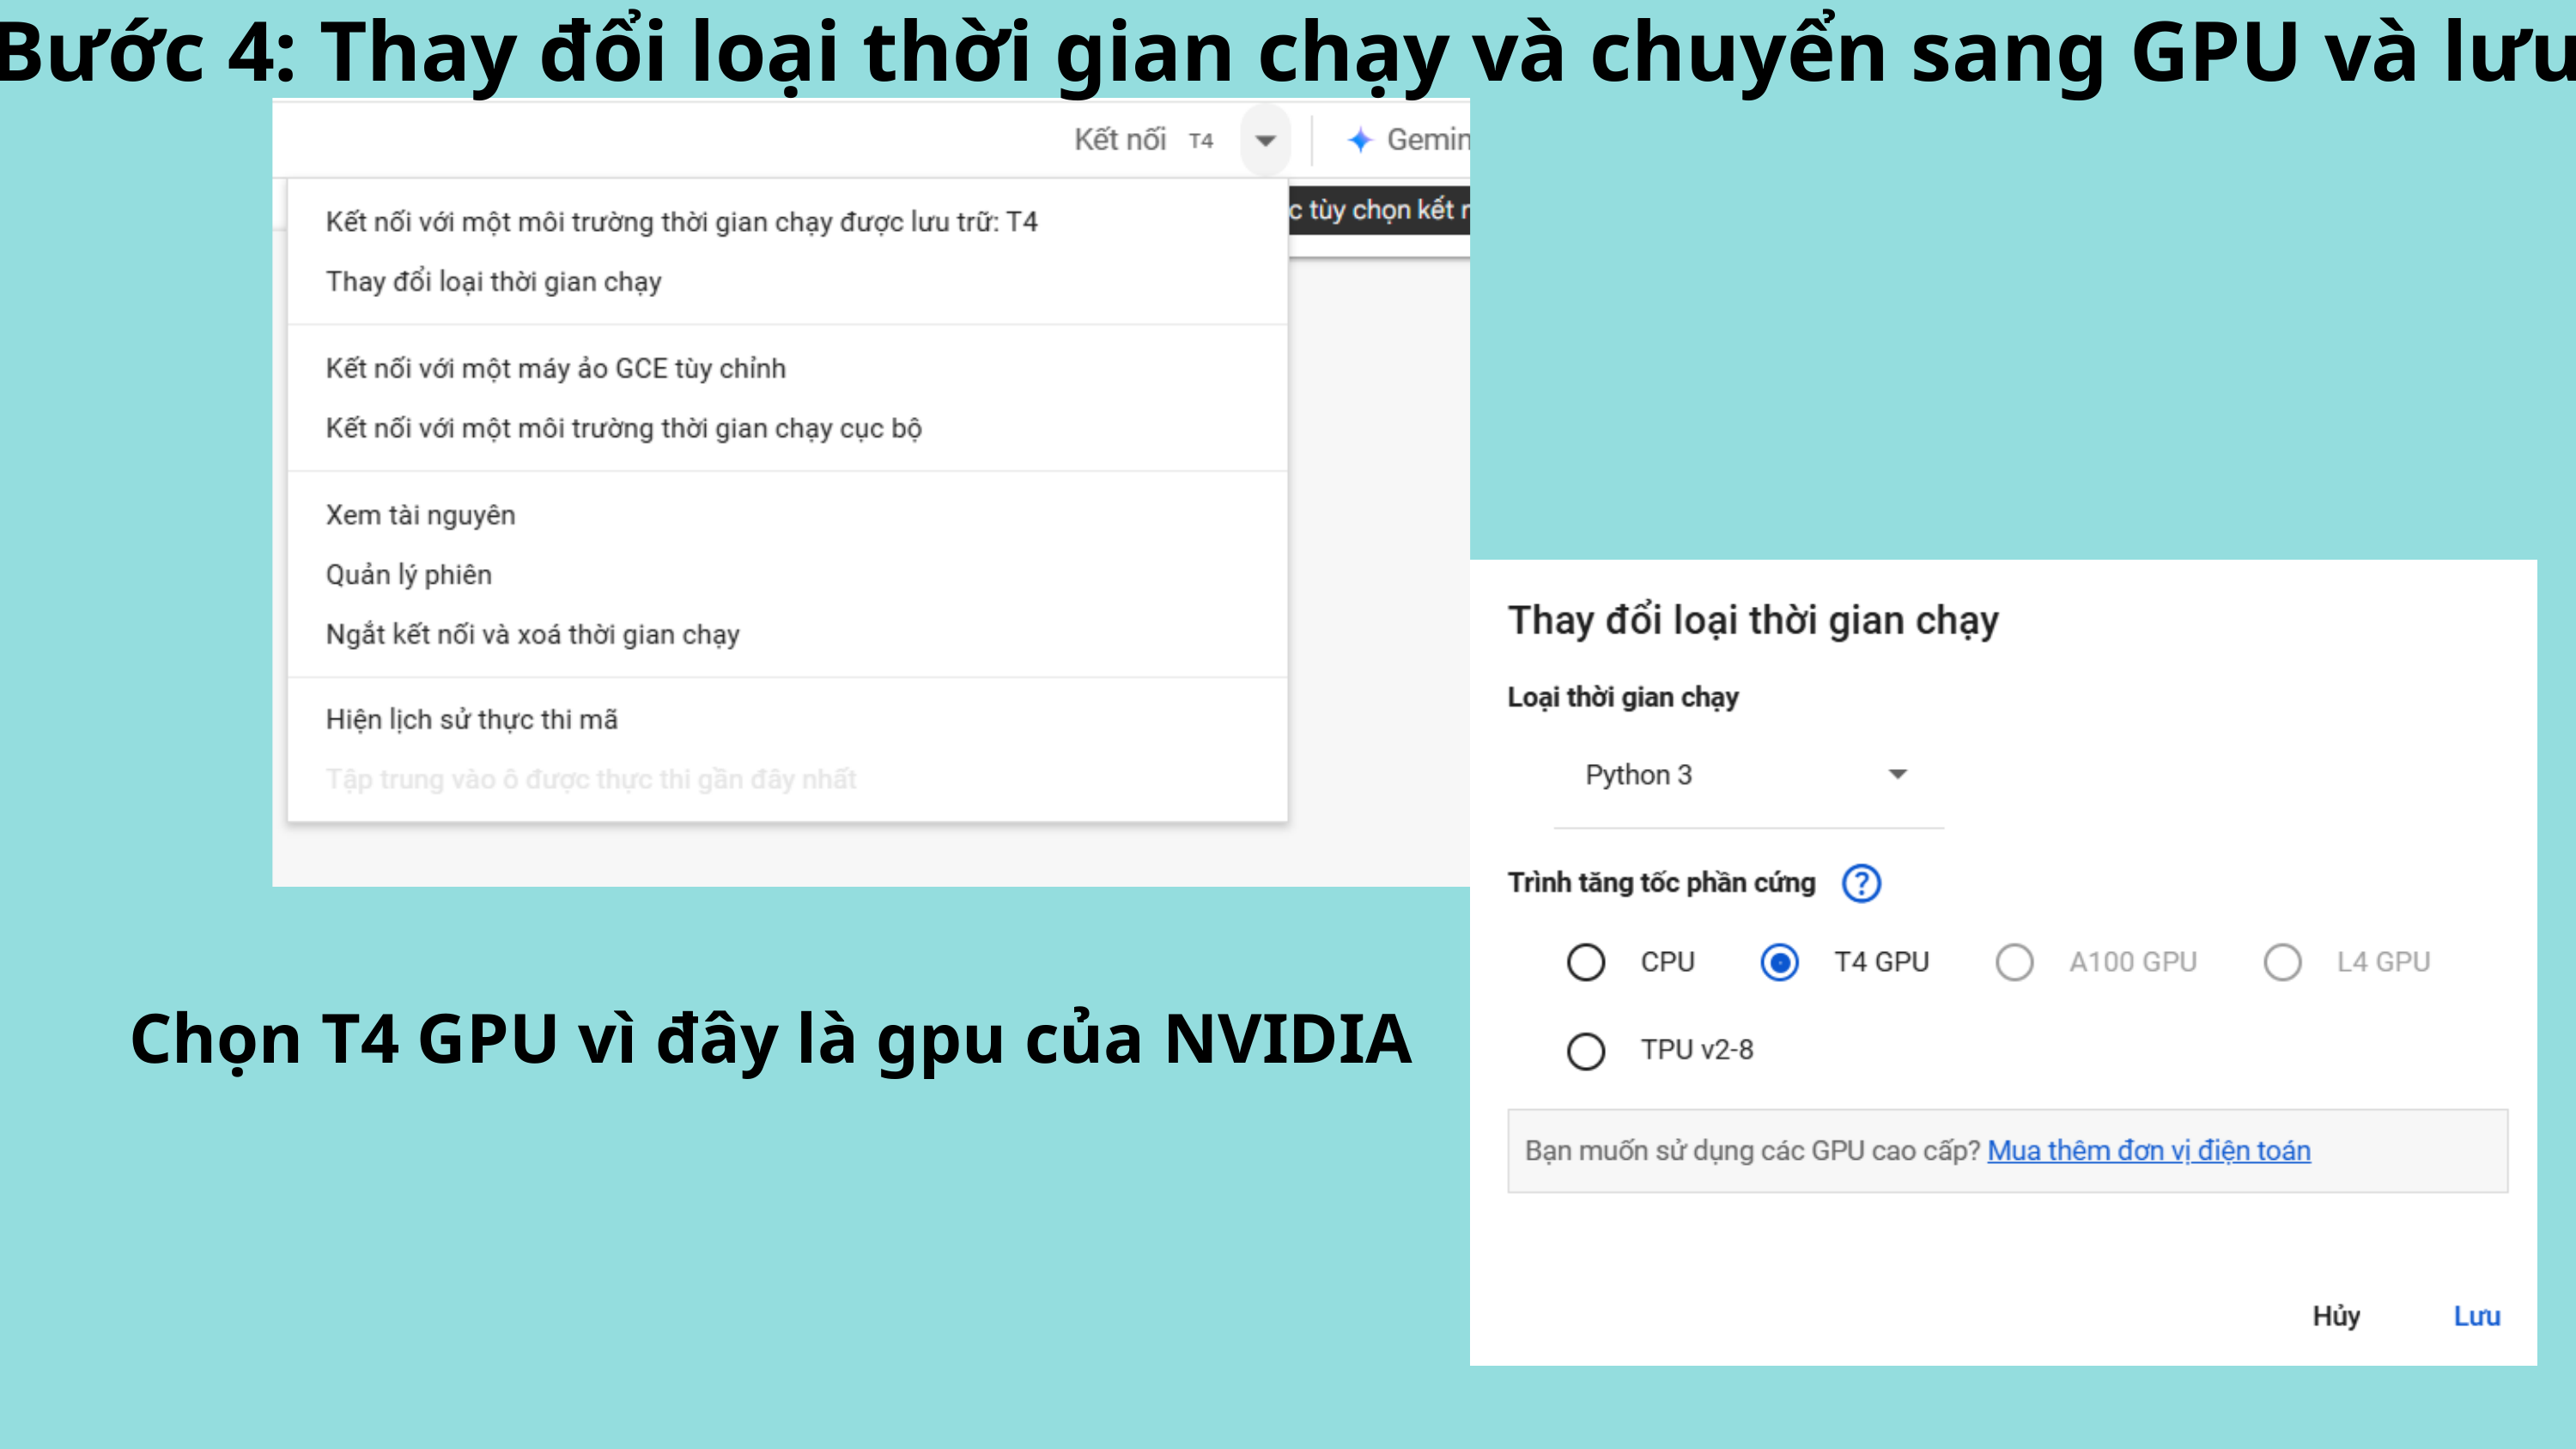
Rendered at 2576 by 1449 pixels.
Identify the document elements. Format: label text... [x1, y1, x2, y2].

text_box Bước 4: Thay đổi loại thời gian chạy và chuyển sang GPU và lưu [0, 0, 2576, 98]
text_box [1470, 560, 2537, 1366]
text_box [272, 98, 1471, 888]
text_box Chọn T4 GPU vì đây là gpu của NVIDIA [122, 995, 1420, 1077]
